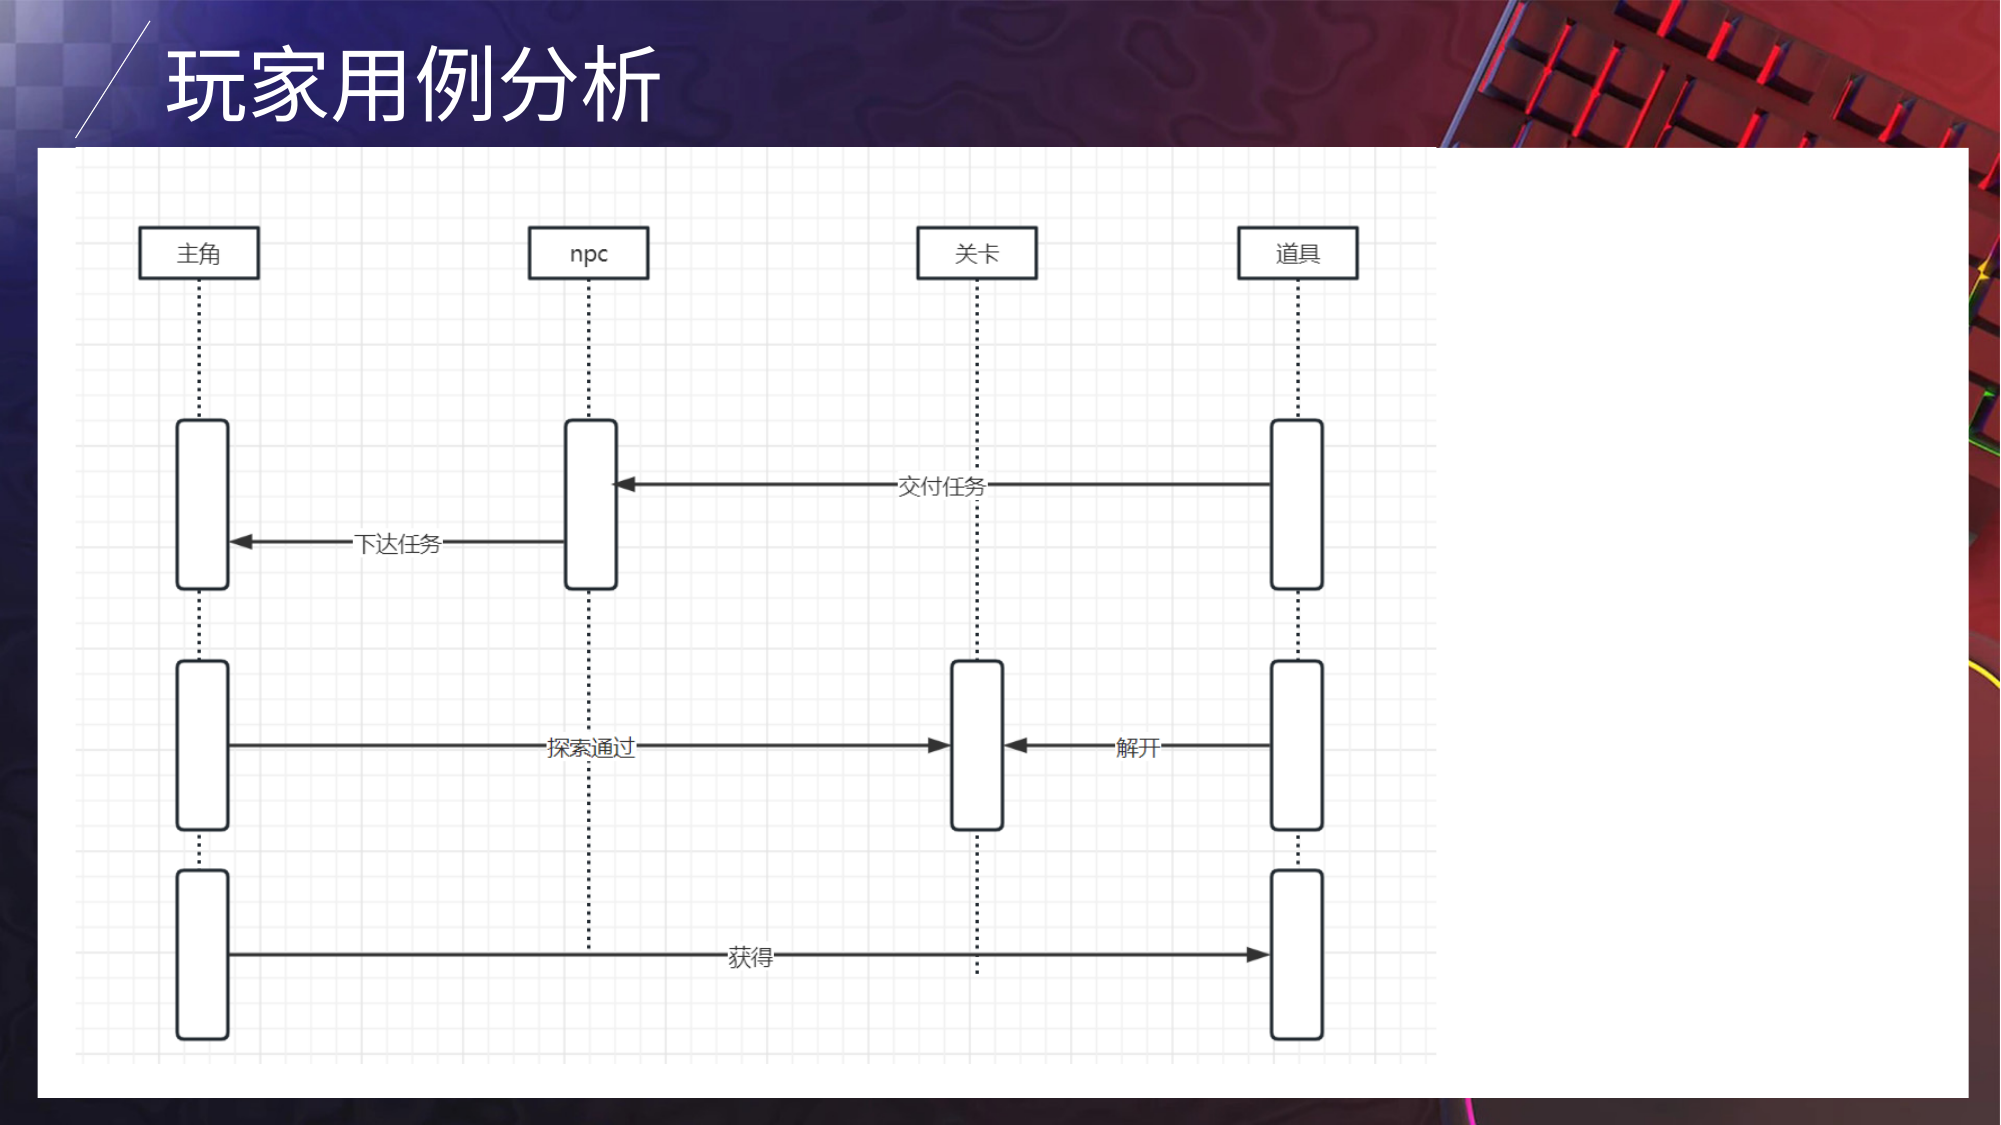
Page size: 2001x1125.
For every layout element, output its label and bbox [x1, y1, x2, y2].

text_box [75, 20, 150, 139]
picture [0, 0, 2000, 1125]
text_box [130, 24, 838, 141]
